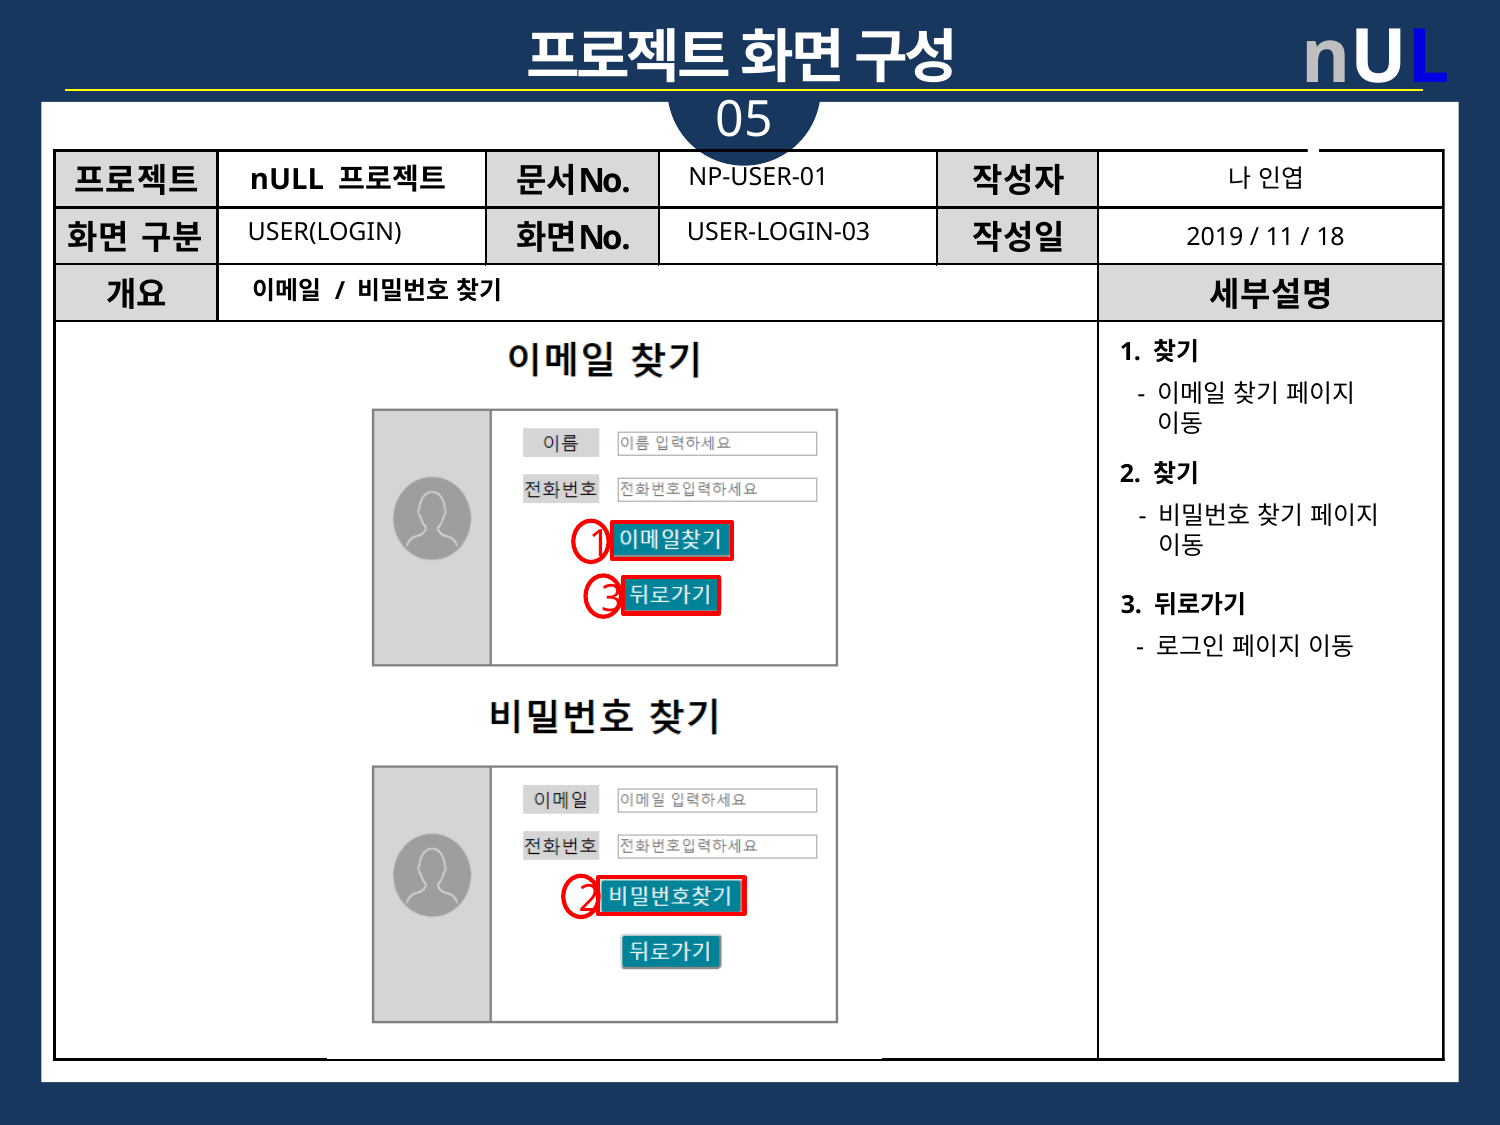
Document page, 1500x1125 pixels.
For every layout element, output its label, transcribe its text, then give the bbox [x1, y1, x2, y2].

text_box 프로젝트 화면 구성 [511, 11, 974, 89]
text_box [52, 148, 1448, 1064]
text_box nULL [1286, 0, 1500, 195]
text_box [39, 100, 1461, 1084]
text_box 05 [655, 98, 833, 147]
picture [327, 327, 882, 1060]
